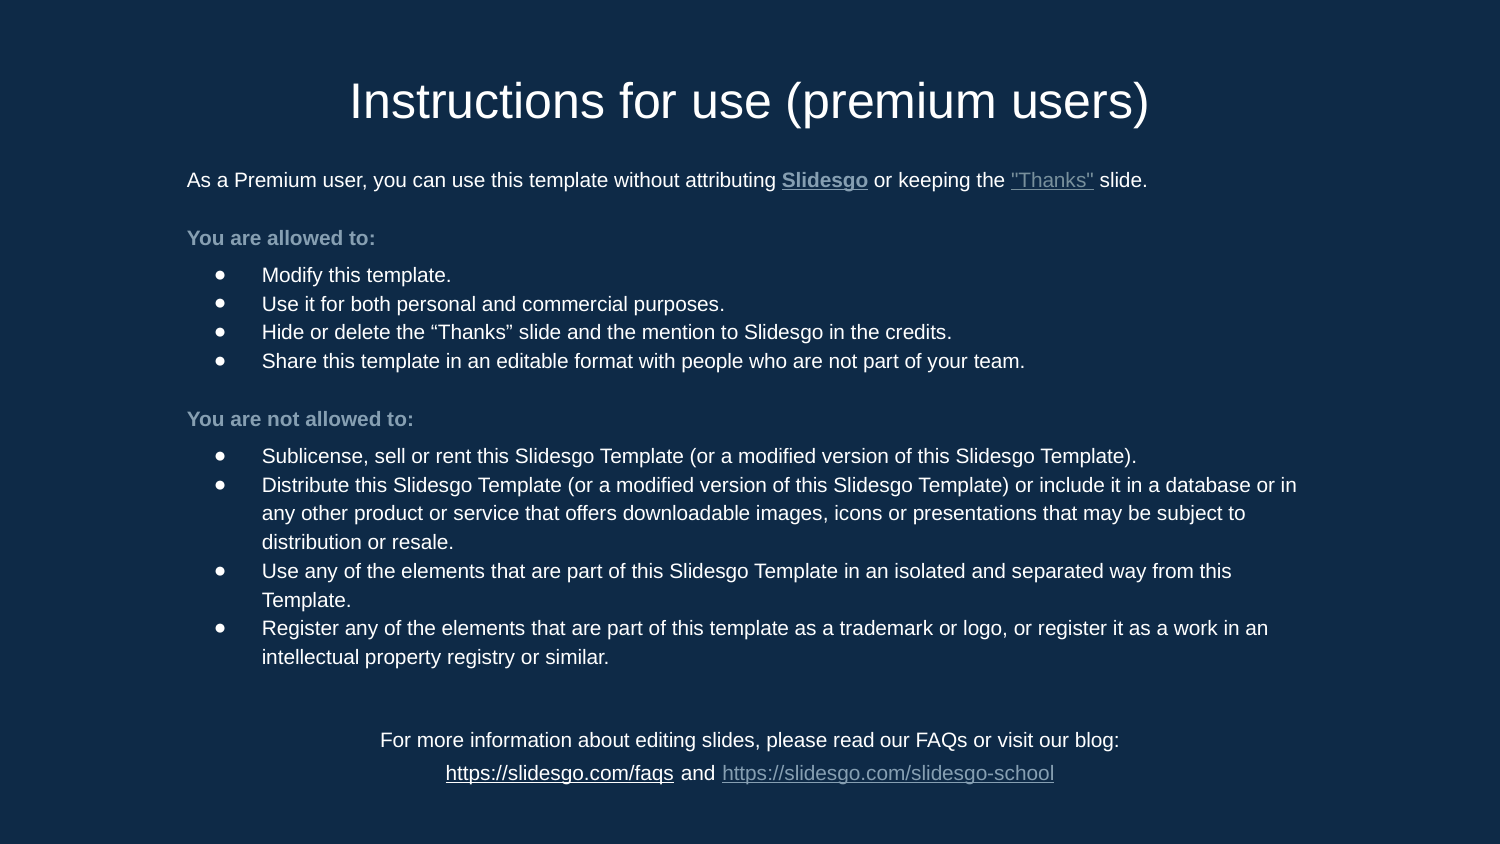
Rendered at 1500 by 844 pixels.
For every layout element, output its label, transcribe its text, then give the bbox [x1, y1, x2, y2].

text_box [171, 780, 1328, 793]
title Instructions for use (premium users) [171, 53, 1328, 133]
text_box As a Premium user, you can use this template without attributing Slidesgo or keeping the "Thanks" slide. You are allowed to: Modify this template. Use it for both personal and commercial purposes. Hide or delete the “Thanks” slide and the mention to Slidesgo in the credits. Share this template in an editable format with people who are not part of your team. You are not allowed to: Sublicense, sell or rent this Slidesgo Template (or a modified version of this Slidesgo Template). Distribute this Slidesgo Template (or a modified version of this Slidesgo Template) or include it in a database or in any other product or service that offers downloadable images, icons or presentations that may be subject to distribution or resale. Use any of the elements that are part of this Slidesgo Template in an isolated and separated way from this Template. Register any of the elements that are part of this template as a trademark or logo, or register it as a work in an intellectual property registry or similar. [171, 148, 1328, 707]
text_box For more information about editing slides, please read our FAQs or visit our blog: https://slidesgo.com/faqs and https://slidesgo.com/slidesgo-school [171, 707, 1328, 780]
